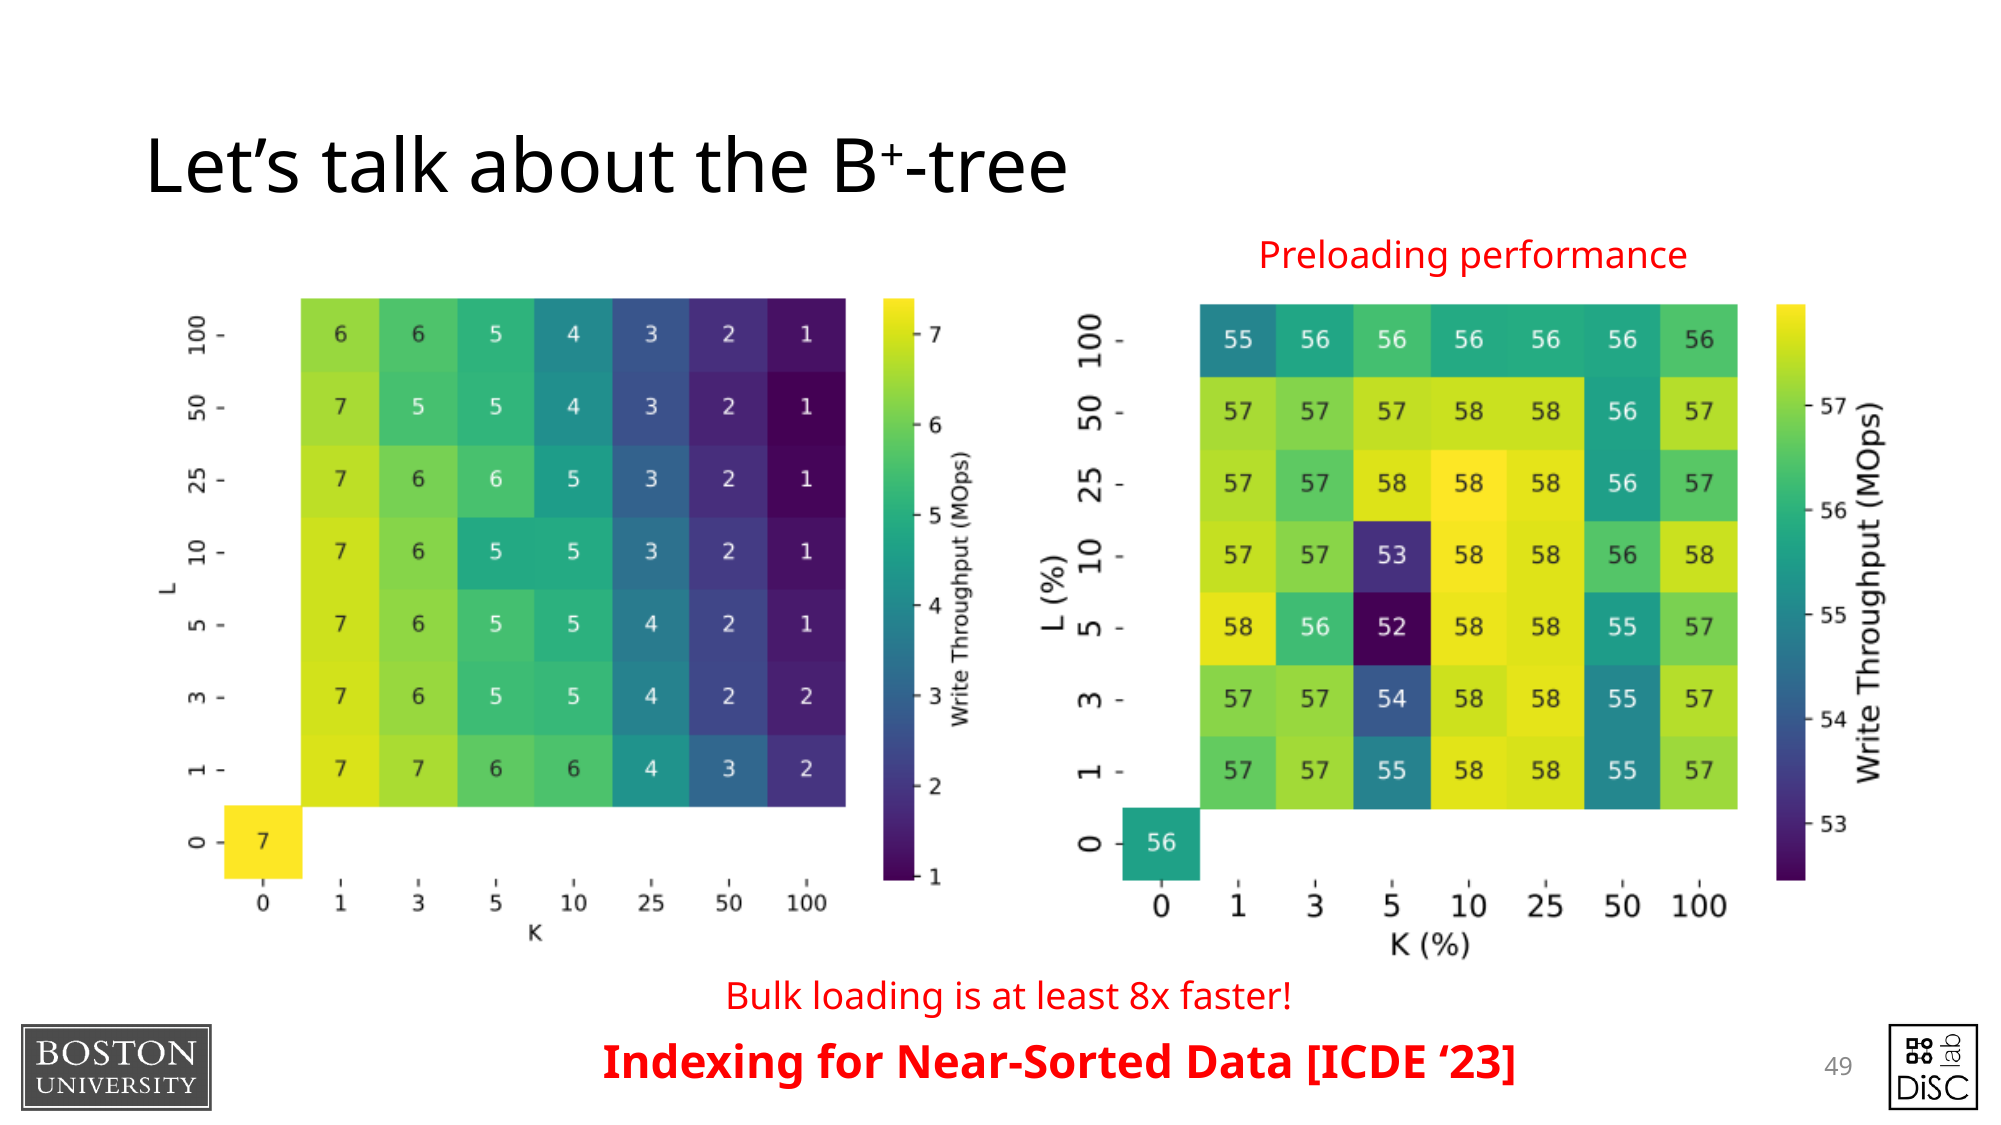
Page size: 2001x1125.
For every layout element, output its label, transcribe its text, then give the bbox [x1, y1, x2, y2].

picture [1888, 1022, 1979, 1112]
picture [143, 283, 987, 958]
text_box Preloading performance [1250, 223, 1697, 284]
text_box Indexing for Near-Sorted Data [ICDE ‘23] [595, 1025, 1526, 1095]
slide_number 49 [1798, 1044, 1861, 1091]
picture [1026, 290, 1900, 975]
text_box Bulk loading is at least 8x faster! [717, 964, 1311, 1025]
title Let’s talk about the B+-tree [136, 59, 1863, 278]
picture [21, 1013, 212, 1122]
